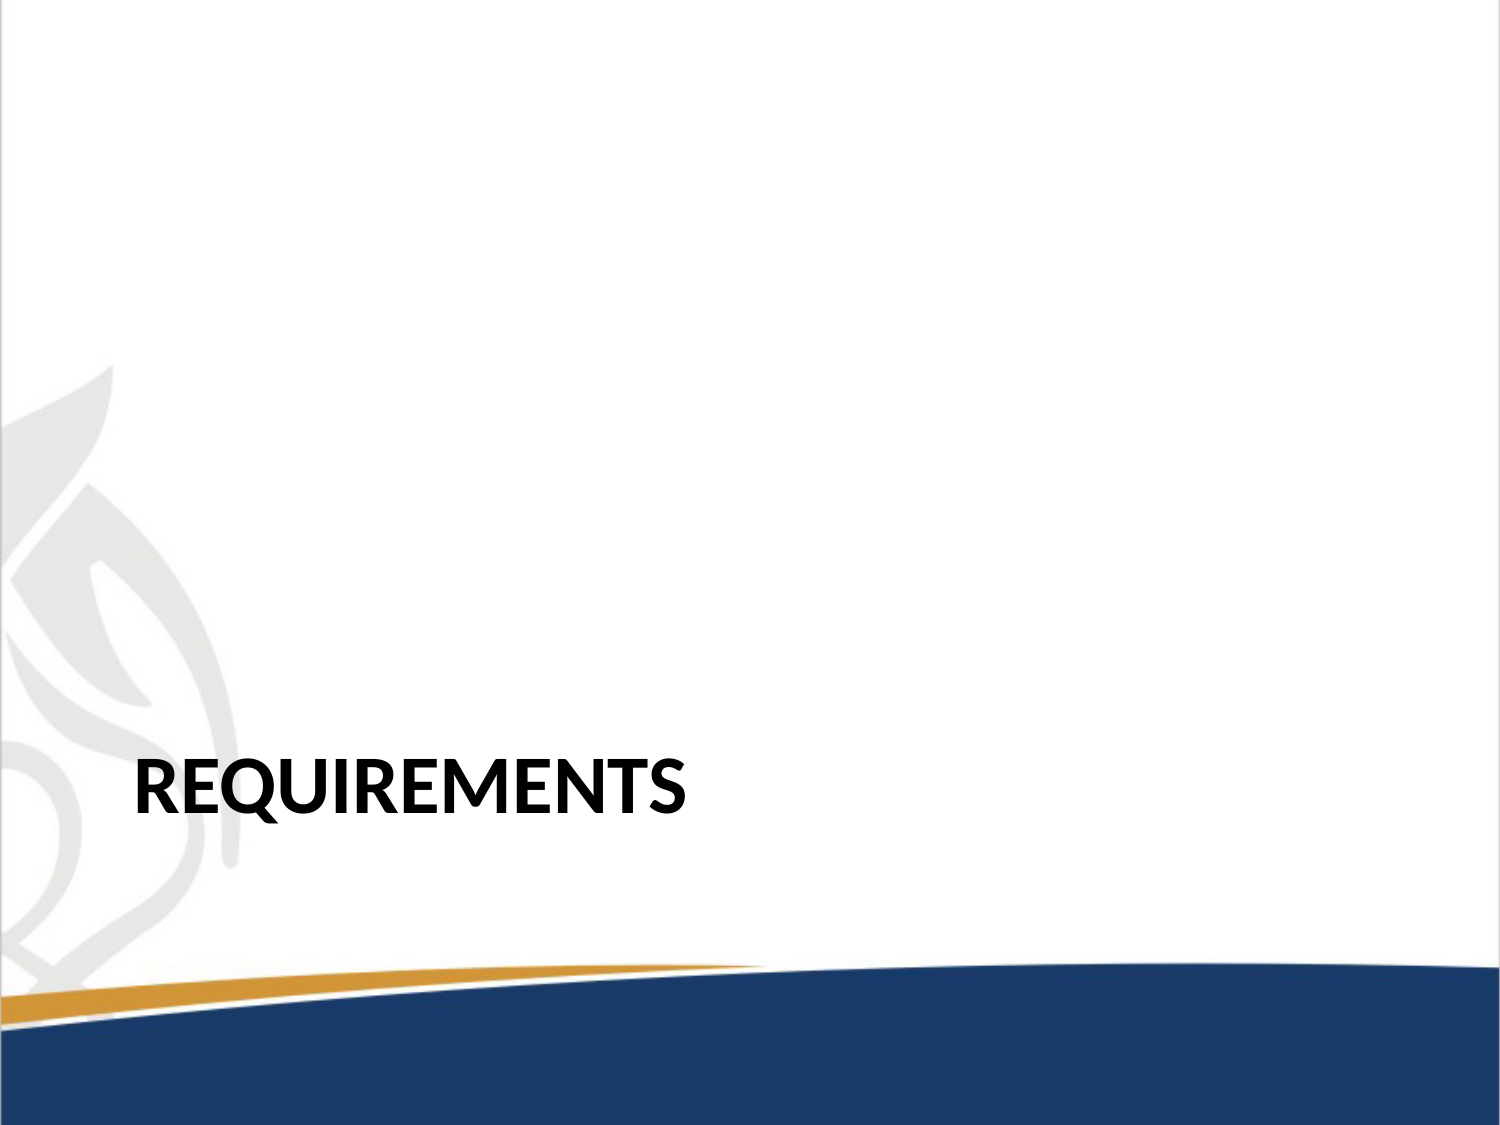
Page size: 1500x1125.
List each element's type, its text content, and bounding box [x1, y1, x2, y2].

picture [0, 0, 1500, 1125]
title REQUIREMENTS [118, 722, 1394, 947]
